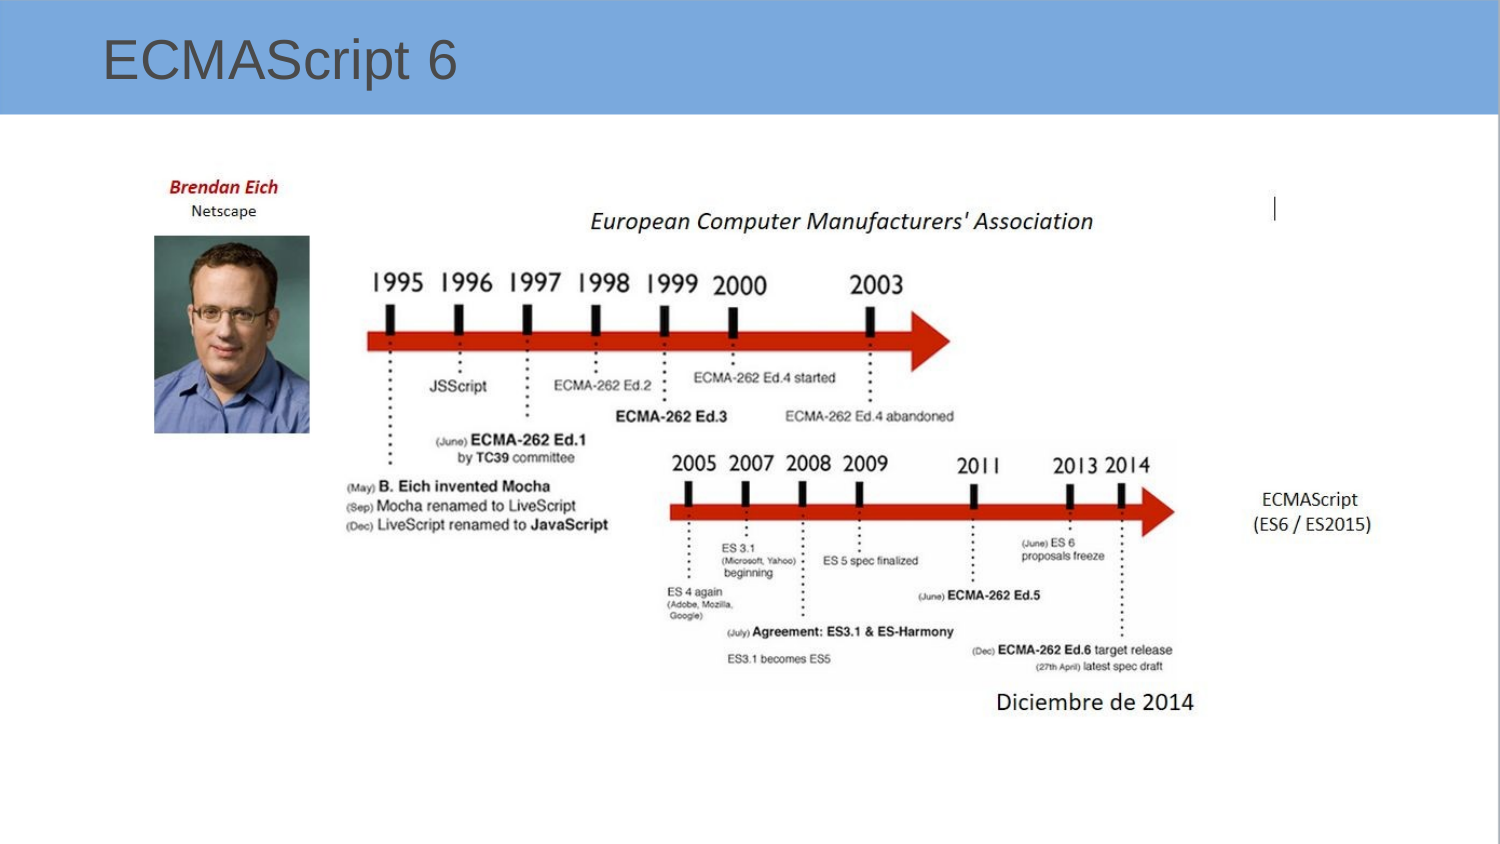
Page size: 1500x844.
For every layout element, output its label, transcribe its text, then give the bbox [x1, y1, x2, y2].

title ECMAScript 6 [100, 21, 972, 165]
text_box [137, 146, 1407, 749]
picture [0, 0, 1500, 844]
